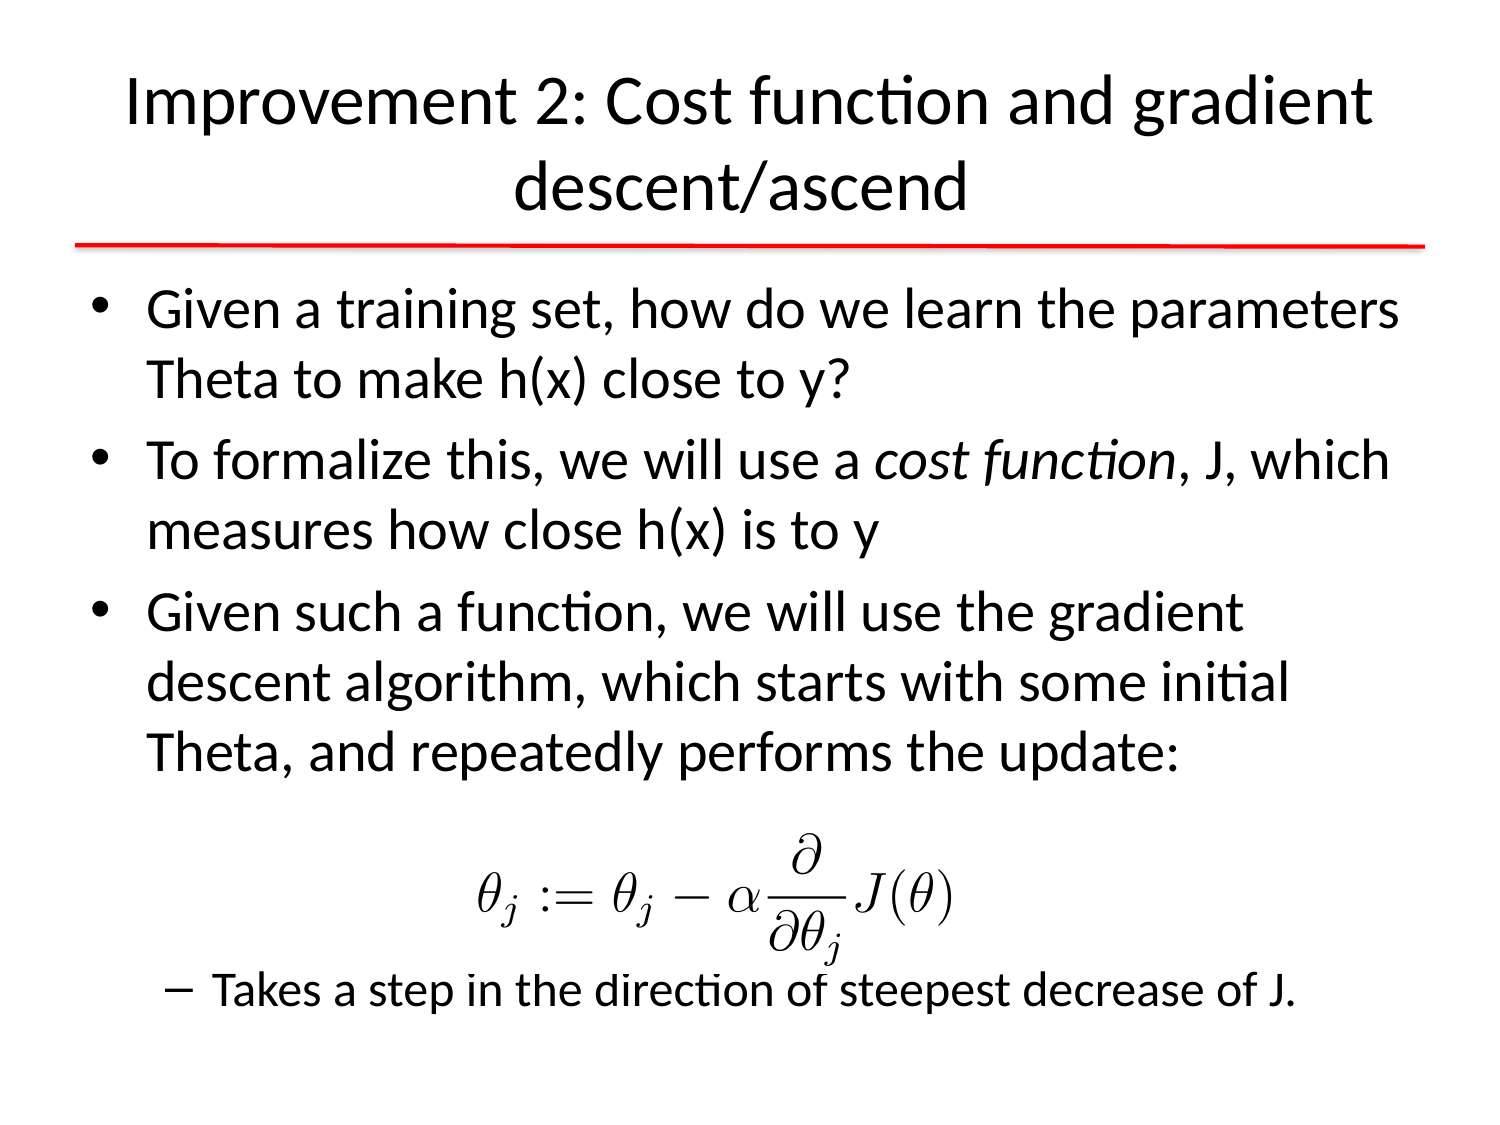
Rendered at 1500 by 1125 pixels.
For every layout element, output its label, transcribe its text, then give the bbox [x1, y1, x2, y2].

title Improvement 2: Cost function and gradient descent/ascend [75, 45, 1425, 233]
list Given a training set, how do we learn the parameters Theta to make h(x) close to y? To formalize this, we will use a cost function, J, which measures how close h(x) is to y Given such a function, we will use the gradient descent algorithm, which starts with some initial Theta, and repeatedly performs the update: Takes a step in the direction of steepest decrease of J. [75, 262, 1425, 1005]
picture [468, 818, 955, 975]
